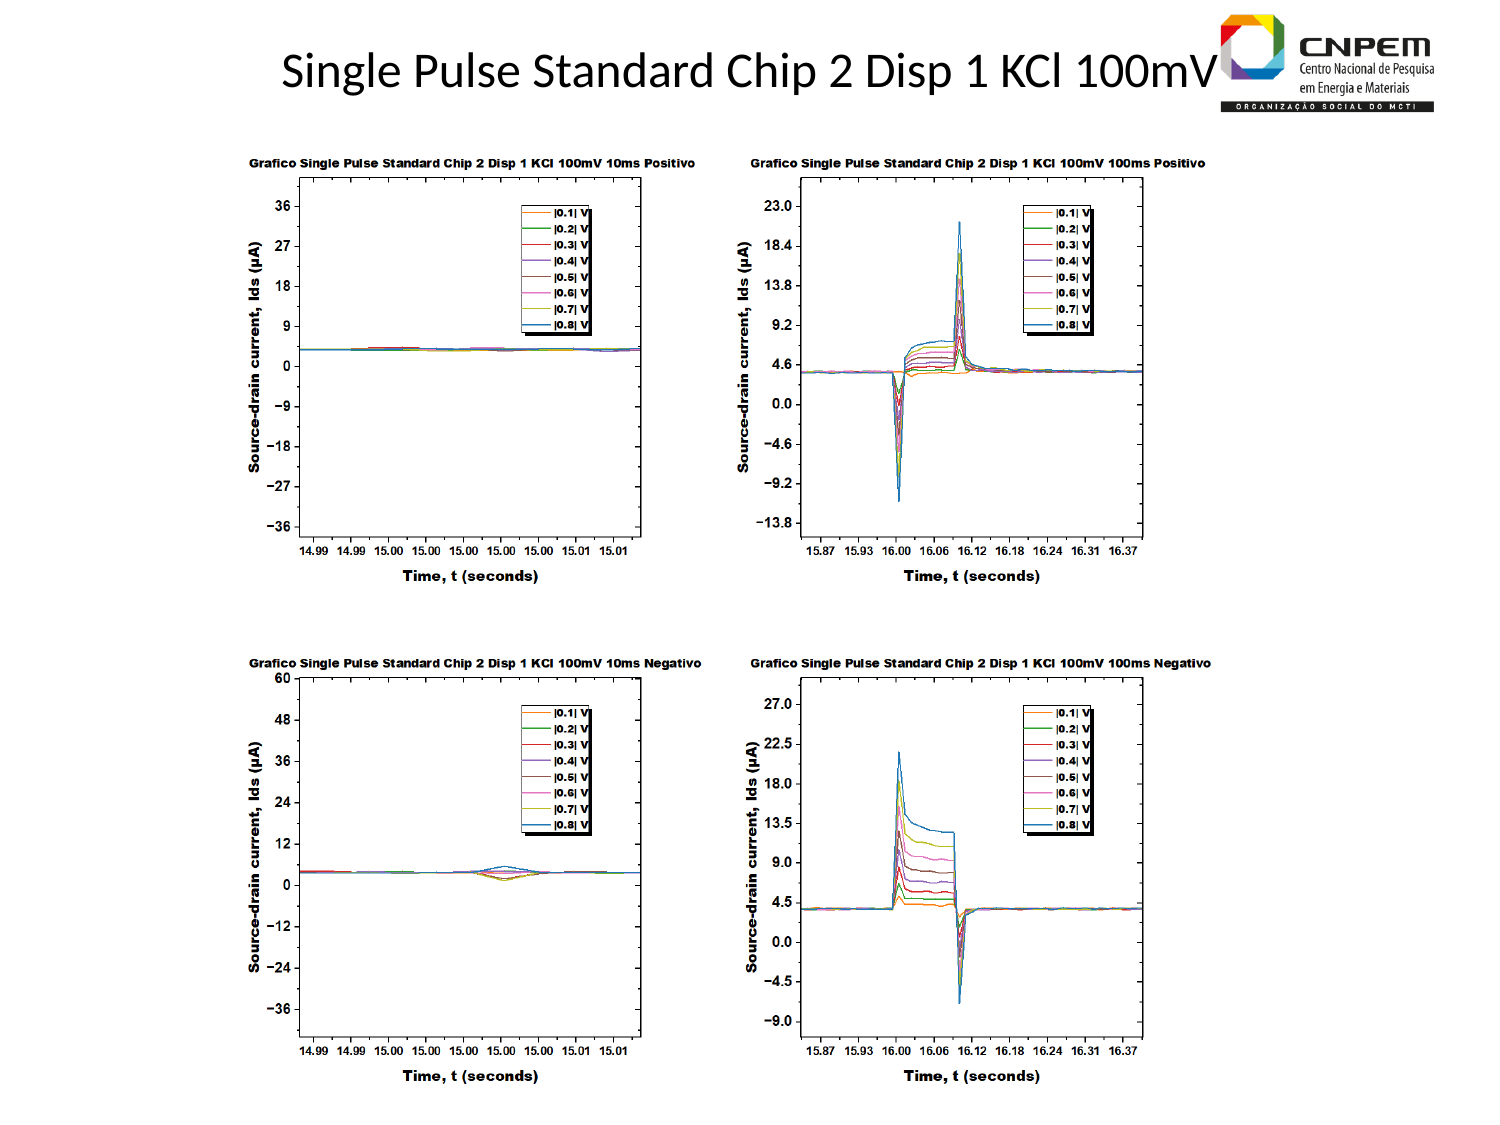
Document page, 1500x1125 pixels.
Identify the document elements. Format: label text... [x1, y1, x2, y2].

text_box Single Pulse Standard Chip 2 Disp 1 KCl 100mV [266, 29, 1194, 105]
picture [209, 1, 1454, 1121]
